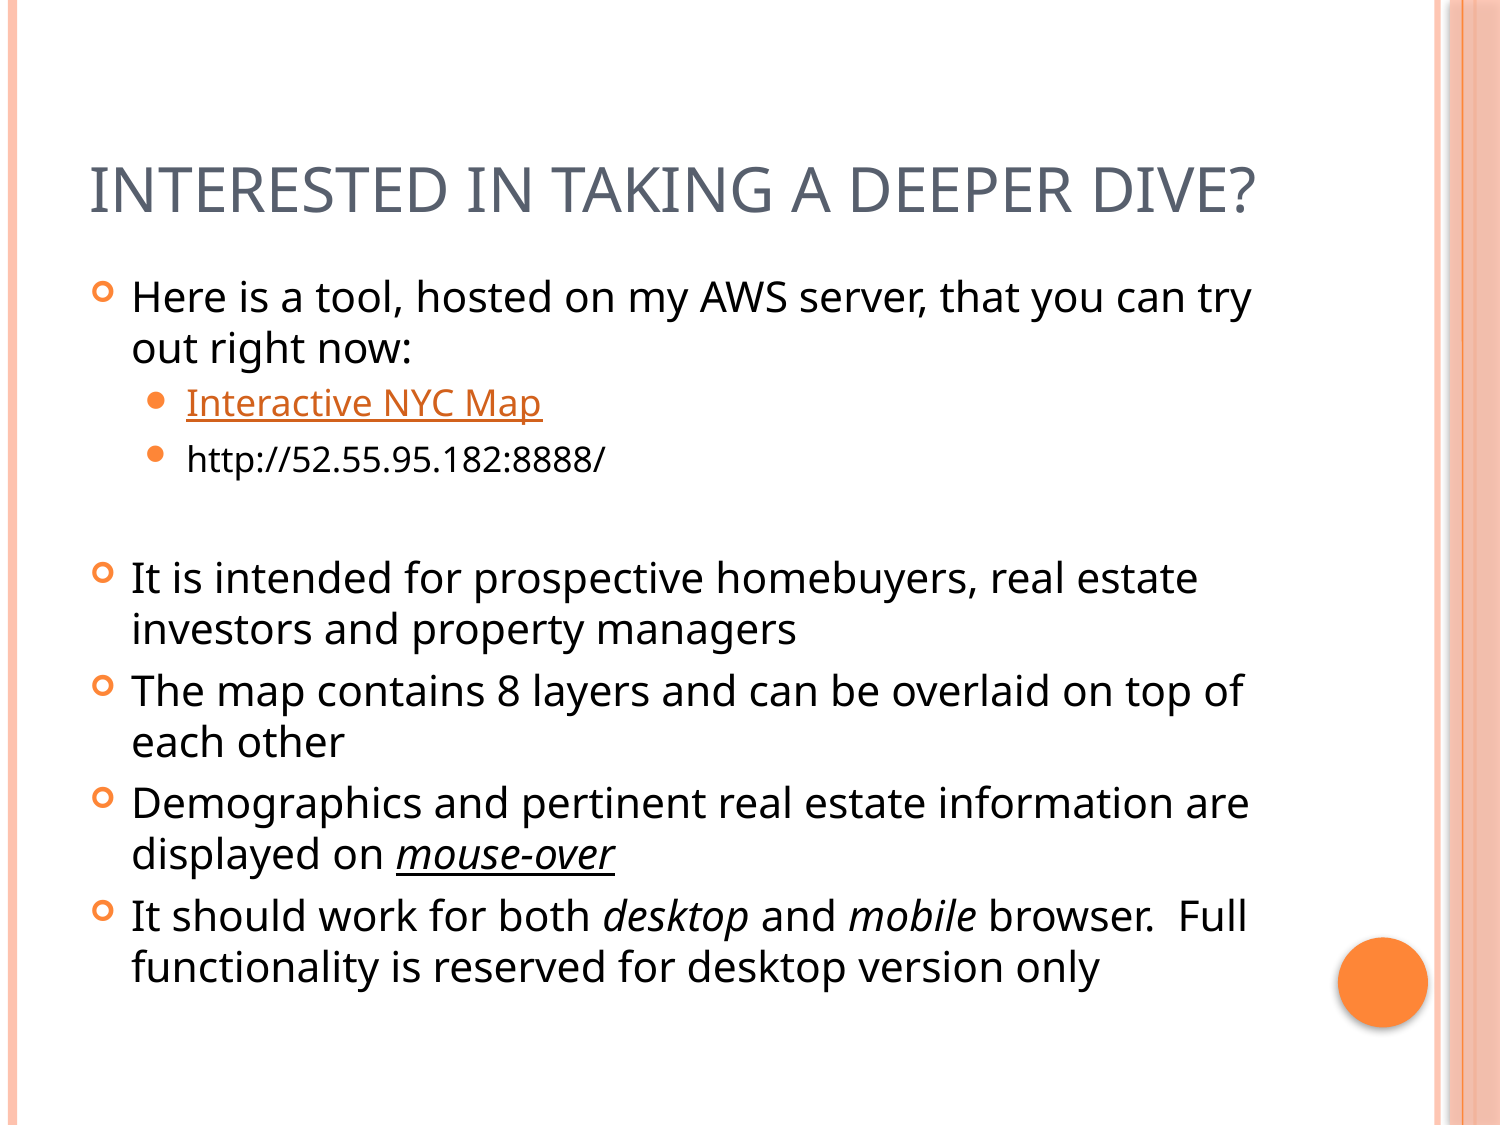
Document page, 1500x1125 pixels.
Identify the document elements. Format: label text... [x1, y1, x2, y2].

list Here is a tool, hosted on my AWS server, that you can try out right now: Interactive NYC Map http://52.55.95.182:8888/ It is intended for prospective homebuyers, real estate investors and property managers The map contains 8 layers and can be overlaid on top of each other Demographics and pertinent real estate information are displayed on mouse-over It should work for both desktop and mobile browser. Full functionality is reserved for desktop version only [75, 262, 1300, 1062]
title Interested in taking a deeper dive? [75, 45, 1300, 233]
